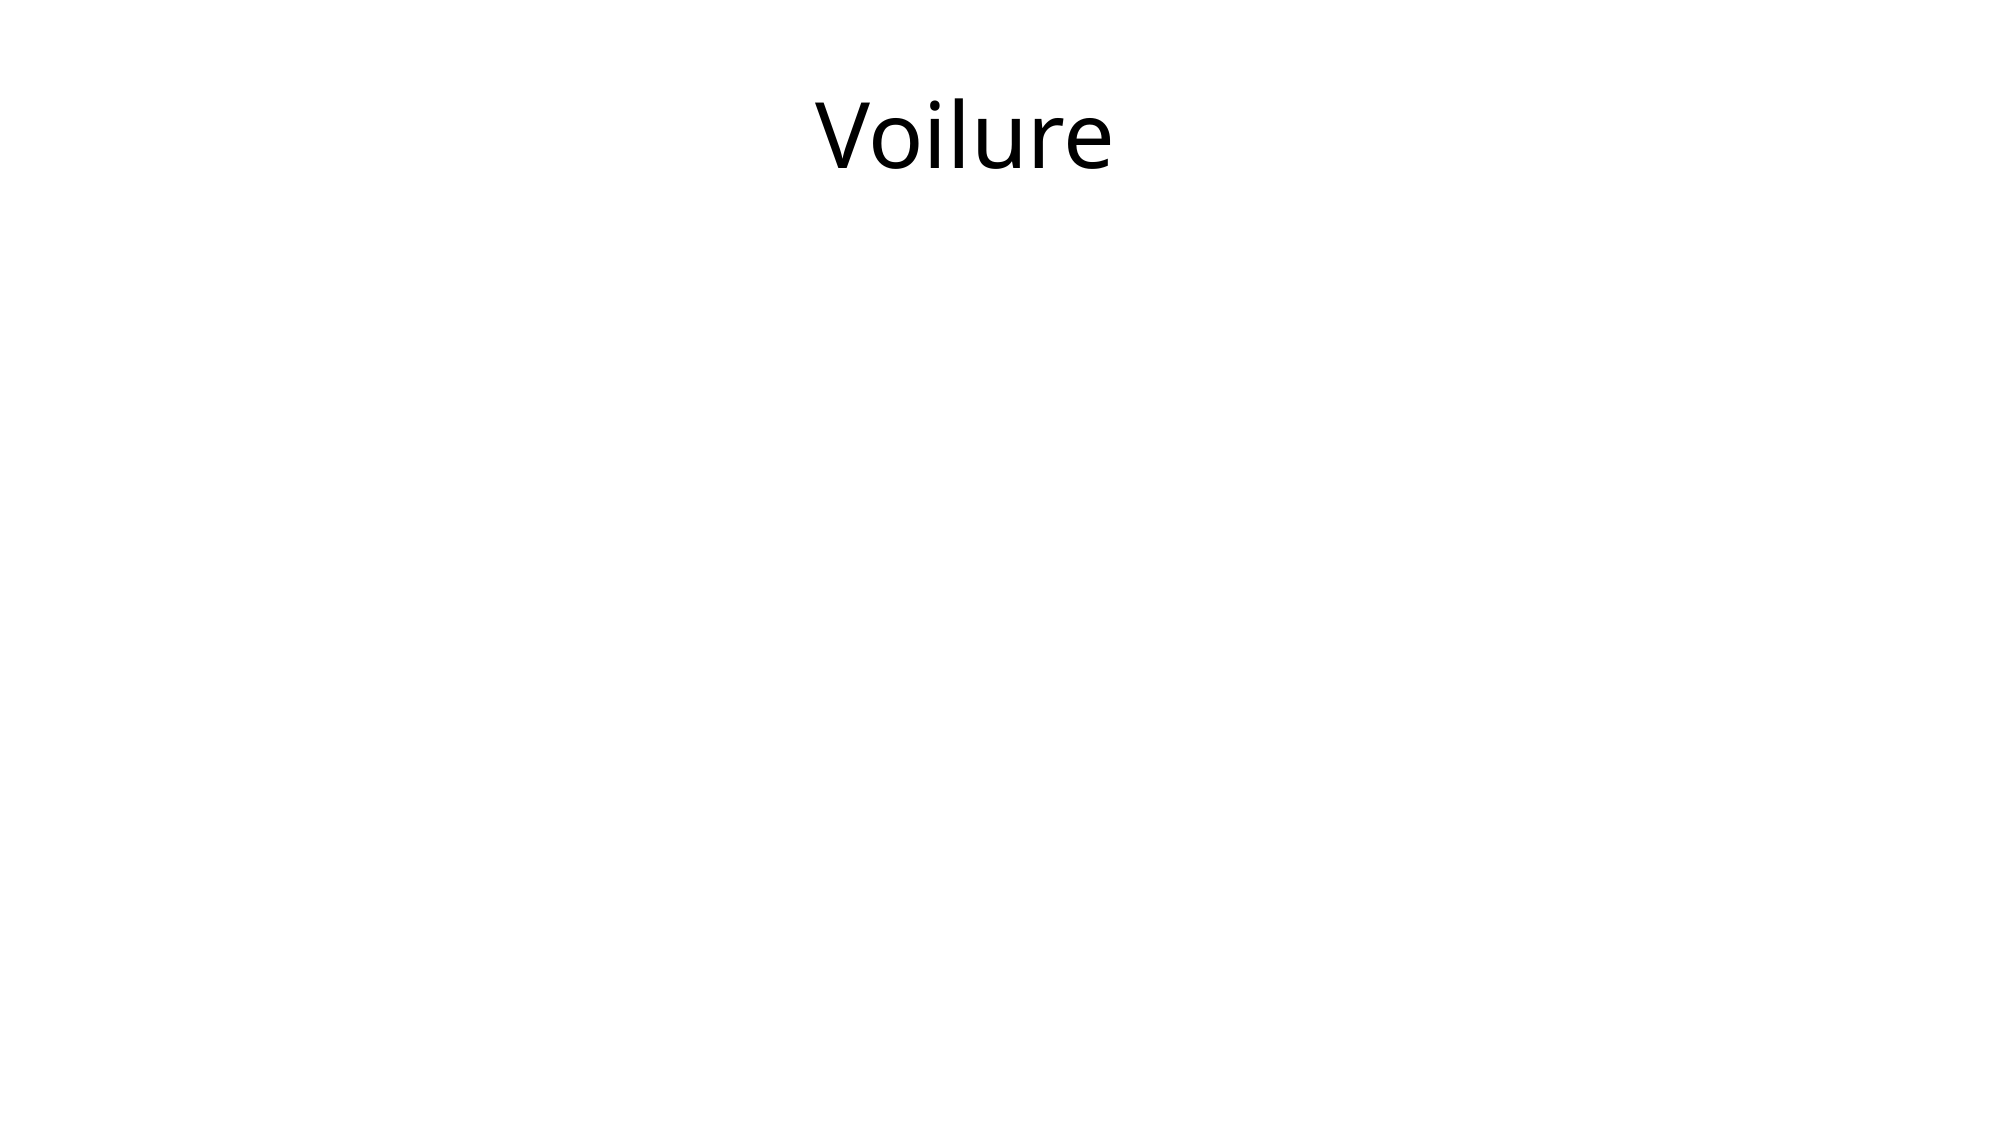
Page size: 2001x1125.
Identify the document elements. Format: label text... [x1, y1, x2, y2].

title Voilure [558, 69, 1373, 209]
